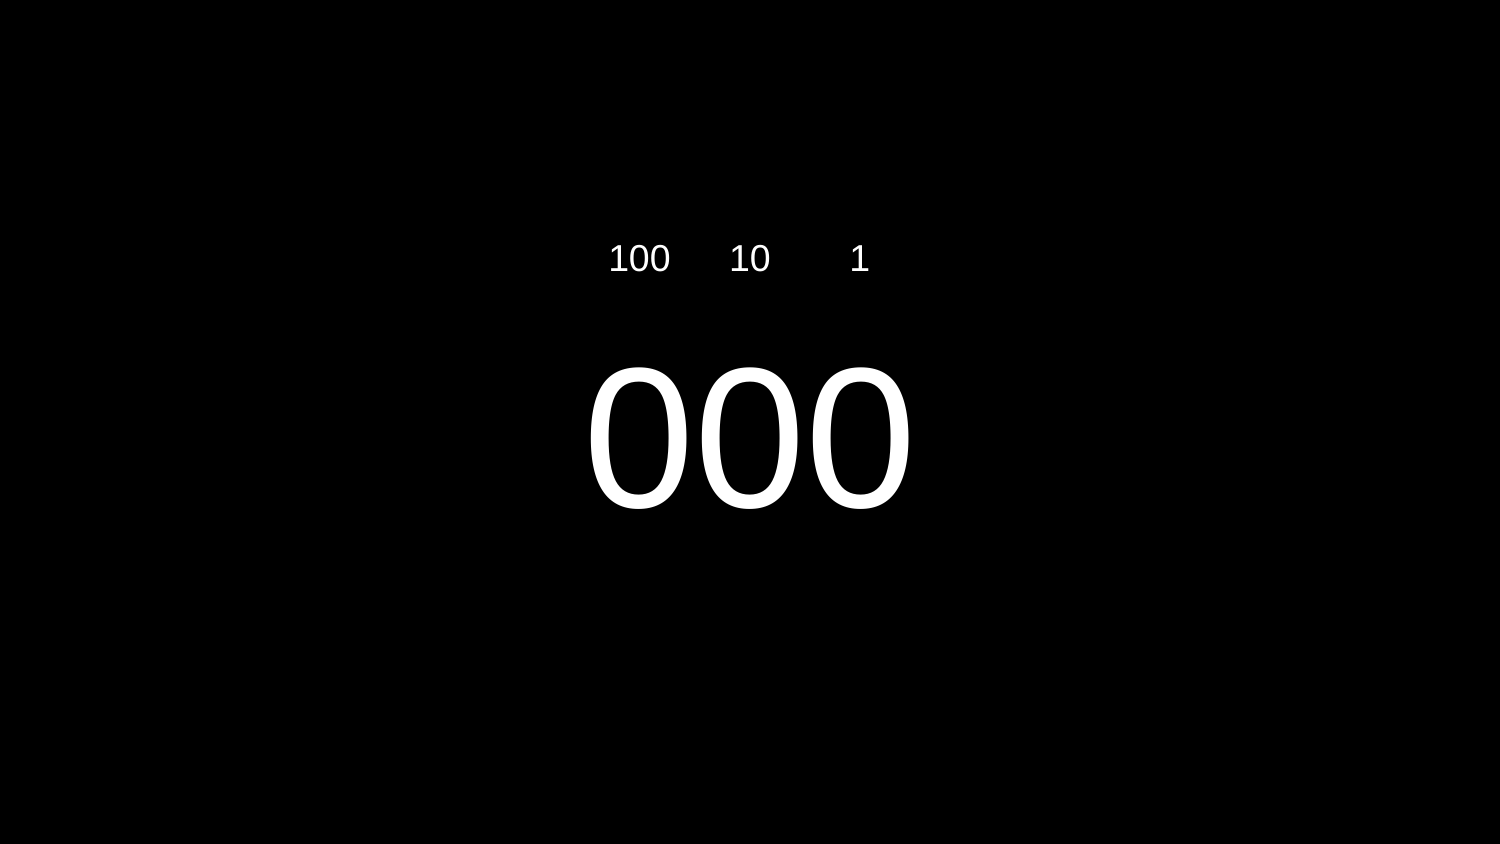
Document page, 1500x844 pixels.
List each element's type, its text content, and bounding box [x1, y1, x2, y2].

text_box 000 [441, 292, 1059, 552]
text_box 100 [579, 218, 690, 292]
text_box 1 [800, 218, 920, 292]
text_box 10 [690, 218, 800, 292]
